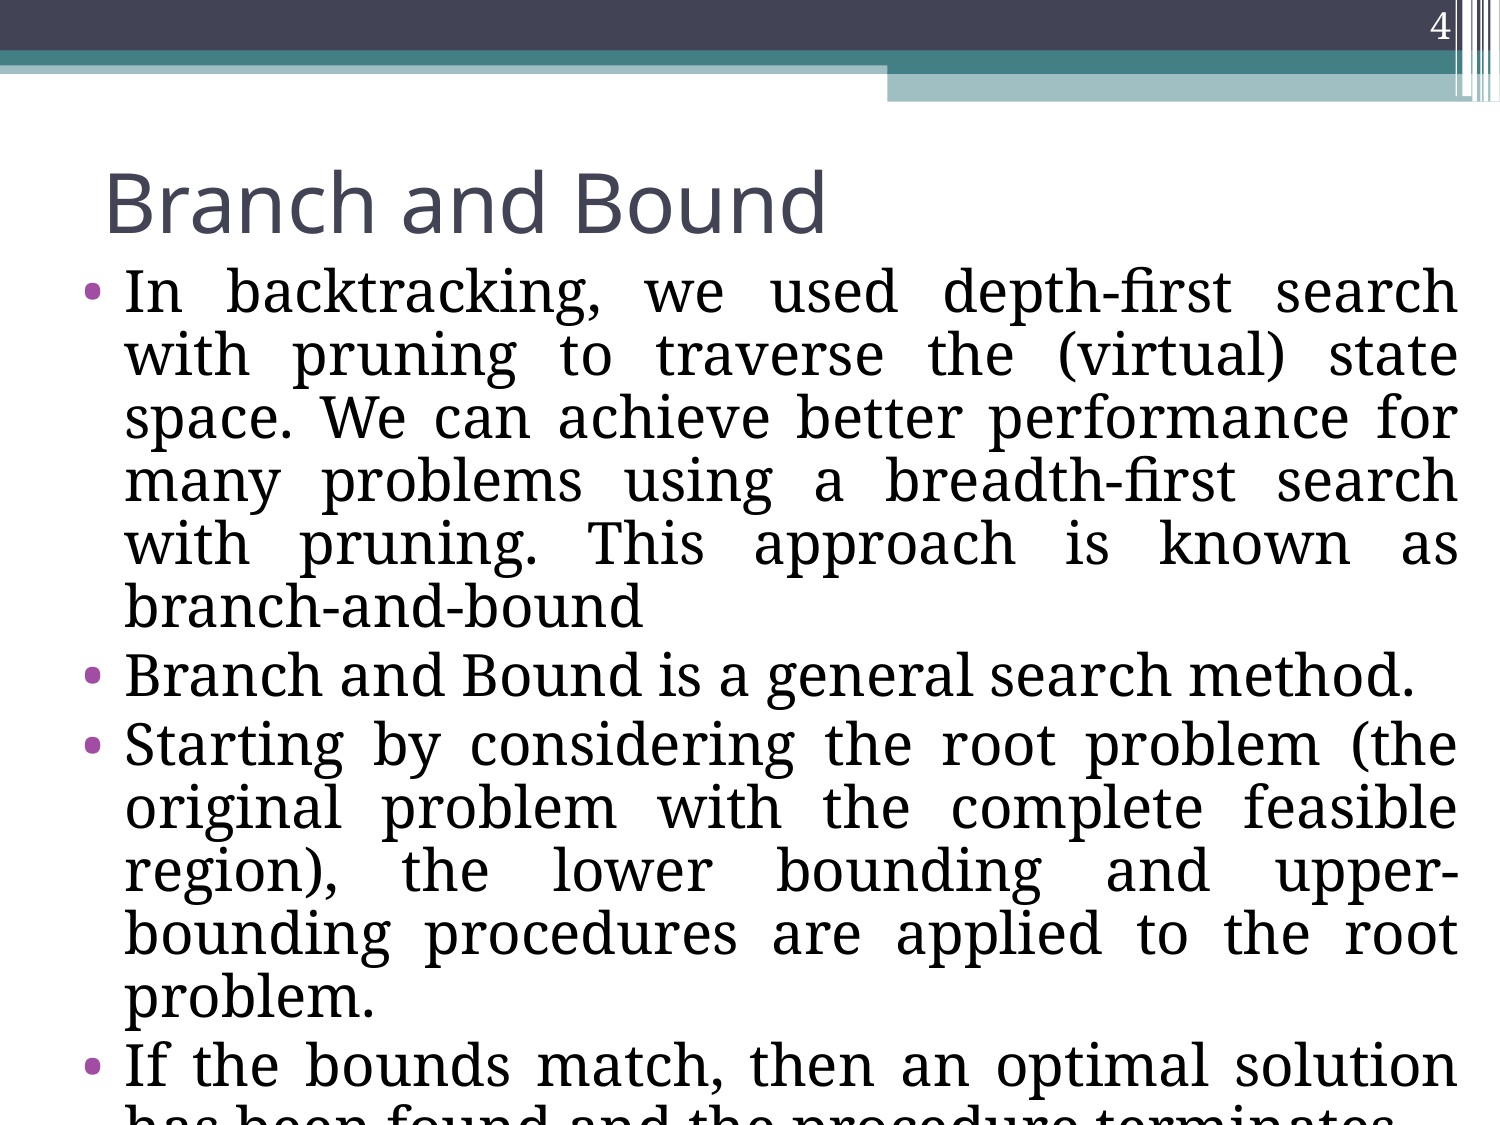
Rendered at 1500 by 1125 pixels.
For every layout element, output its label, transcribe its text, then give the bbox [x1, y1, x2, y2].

text_box In backtracking, we used depth-first search with pruning to traverse the (virtual) state space. We can achieve better performance for many problems using a breadth-first search with pruning. This approach is known as branch-and-bound Branch and Bound is a general search method. Starting by considering the root problem (the original problem with the complete feasible region), the lower bounding and upper-bounding procedures are applied to the root problem. If the bounds match, then an optimal solution has been found and the procedure terminates. [49, 254, 1475, 1100]
text_box 4 [1340, 0, 1466, 61]
text_box Branch and Bound [87, 112, 1438, 254]
